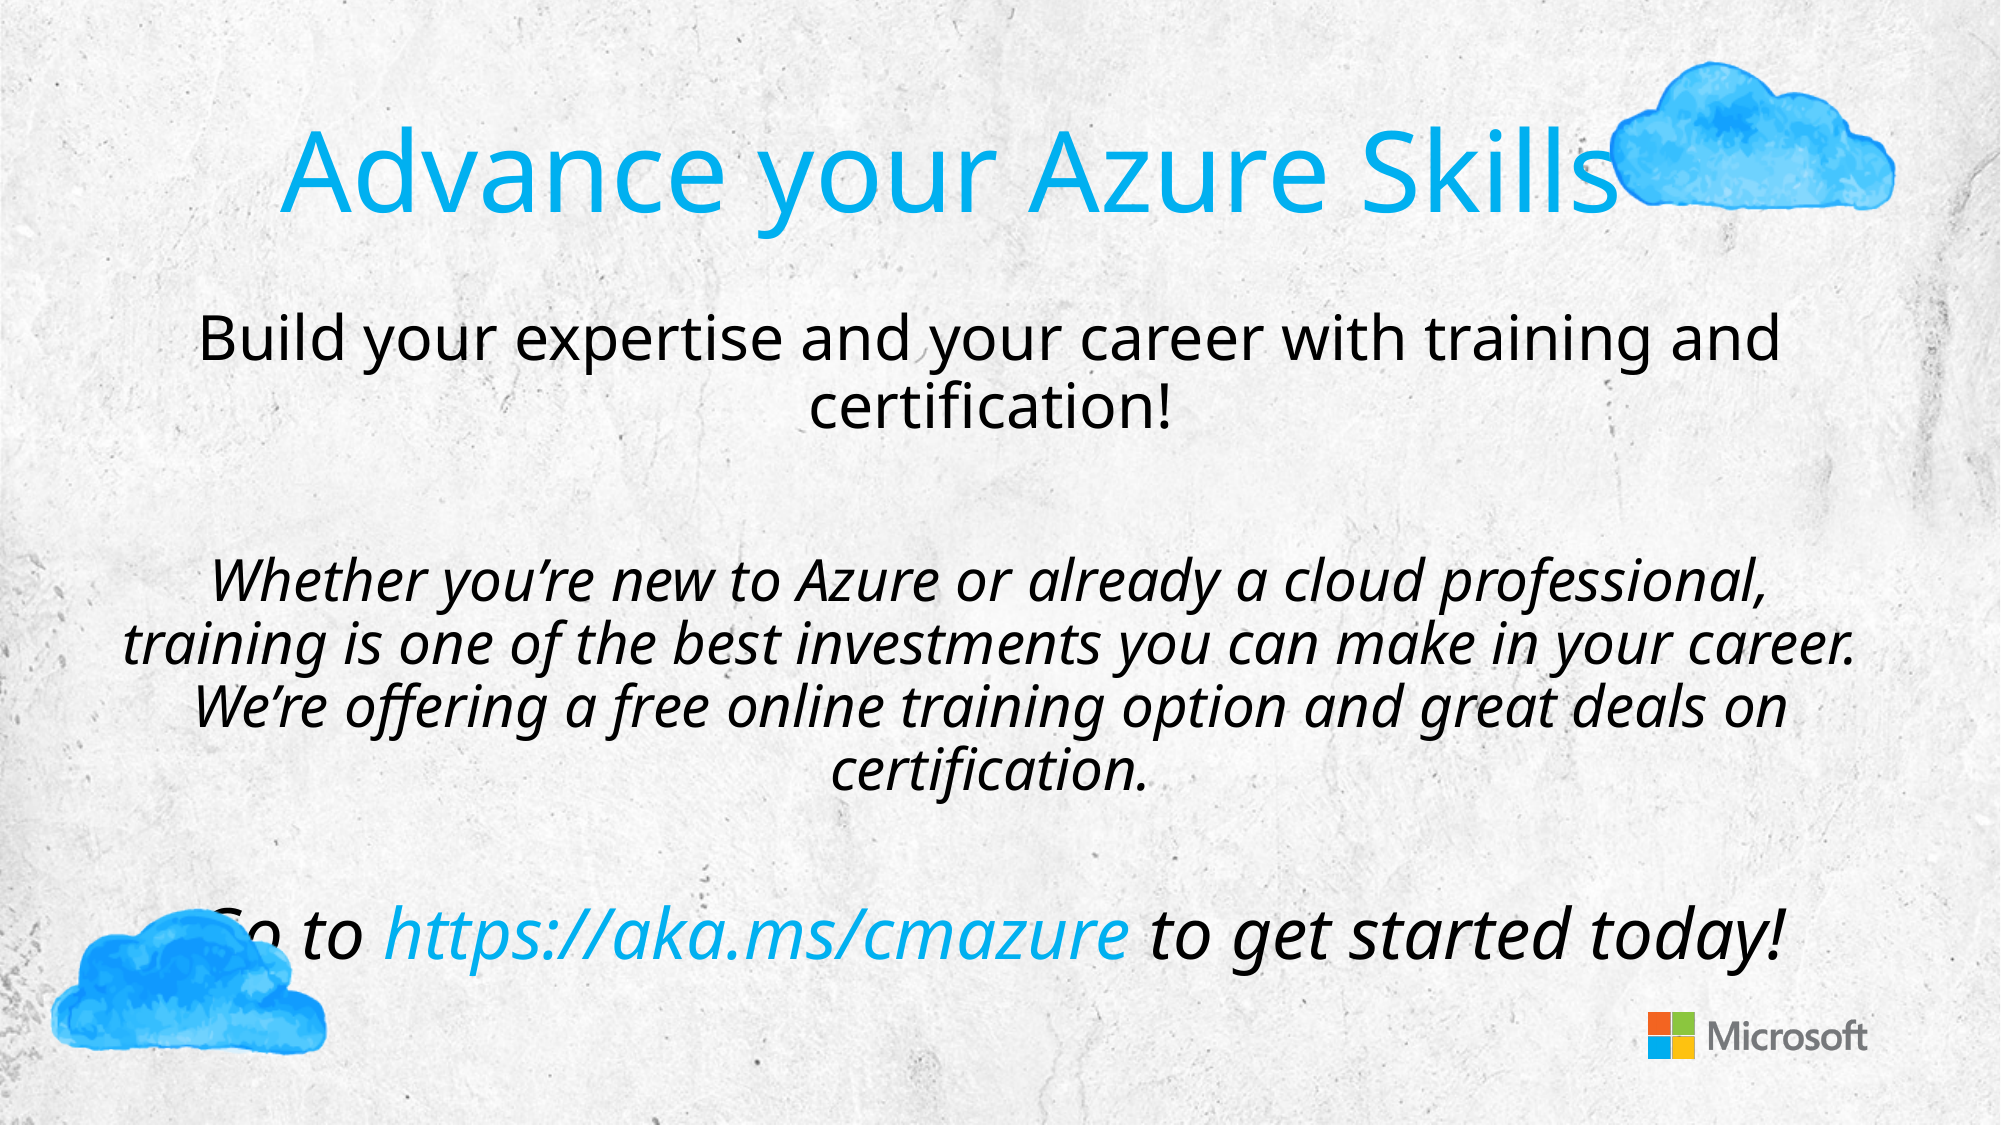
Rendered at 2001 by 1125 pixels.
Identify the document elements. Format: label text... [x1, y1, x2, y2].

picture [0, 0, 2001, 1125]
title Advance your Azure Skills [67, 67, 1491, 285]
list Build your expertise and your career with training and certification! Whether you’re new to Azure or already a cloud professional, training is one of the best investments you can make in your career. We’re offering a free online training option and great deals on certification. Go to https://aka.ms/cmazure to get started today! [99, 299, 1882, 966]
